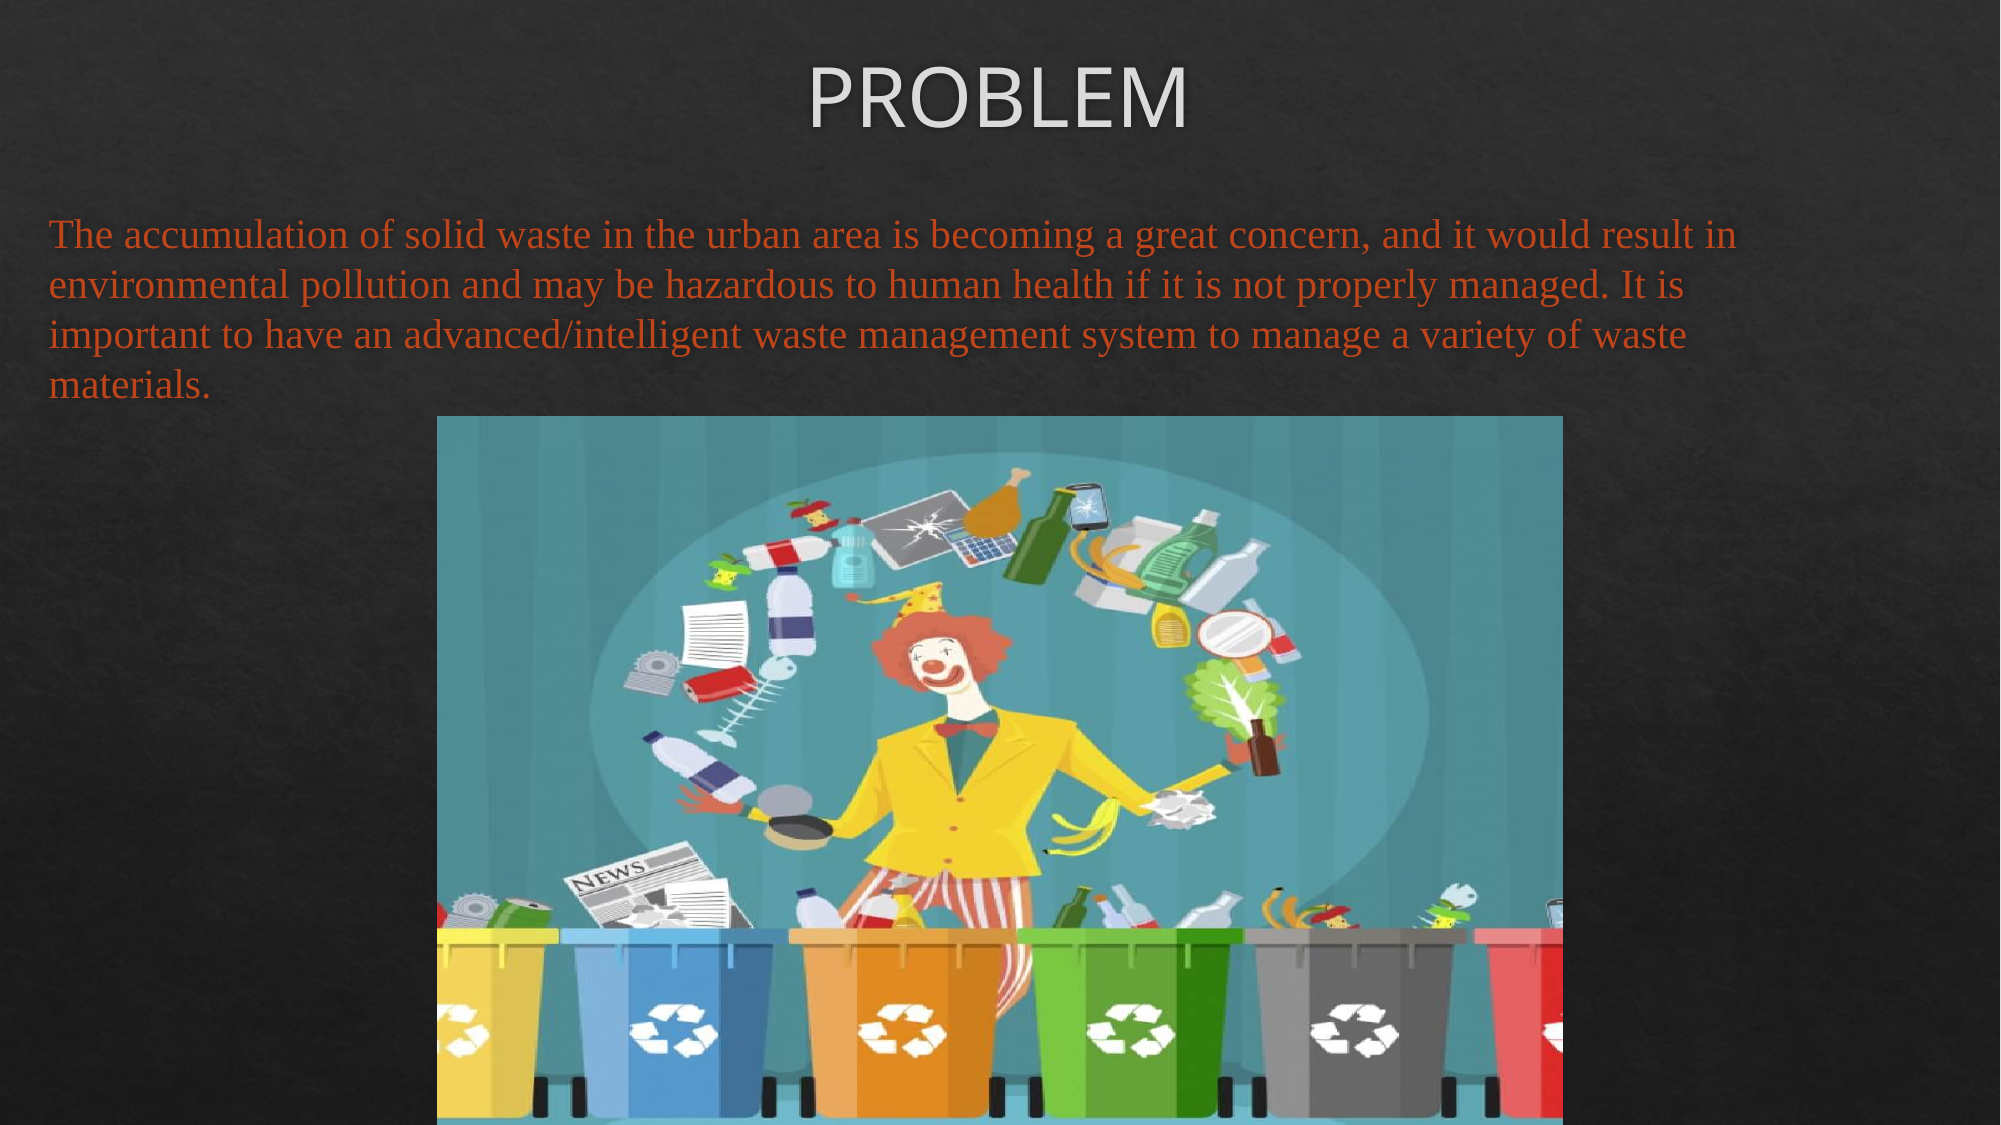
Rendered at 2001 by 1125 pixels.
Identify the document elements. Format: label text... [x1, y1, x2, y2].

title PROBLEM [149, 13, 1849, 175]
list The accumulation of solid waste in the urban area is becoming a great concern, and it would result in environmental pollution and may be hazardous to human health if it is not properly managed. It is important to have an advanced/intelligent waste management system to manage a variety of waste materials. [27, 199, 1849, 950]
picture [437, 415, 1563, 1125]
